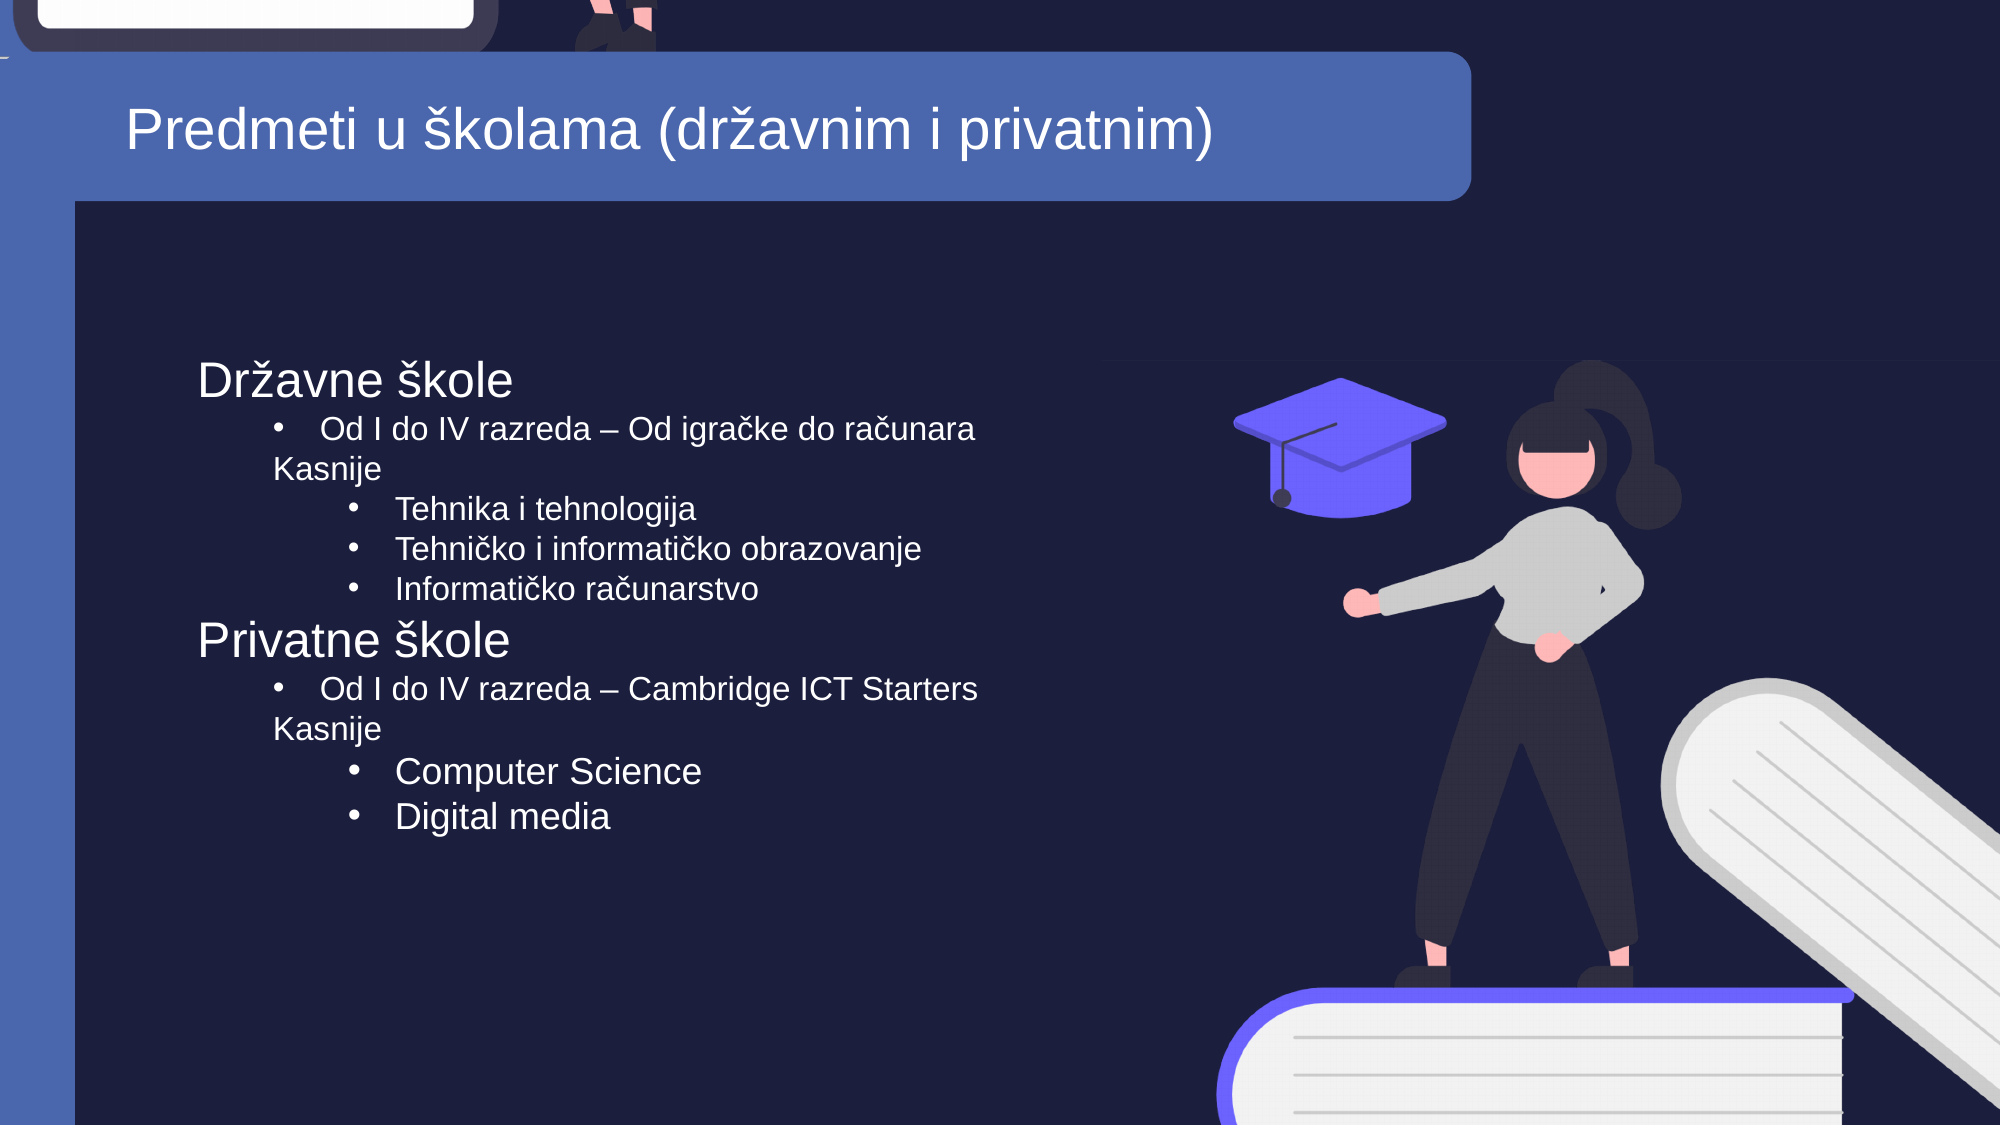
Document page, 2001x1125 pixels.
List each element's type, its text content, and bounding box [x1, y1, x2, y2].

picture [1100, 359, 2000, 1125]
text_box [0, 50, 1473, 203]
text_box Predmeti u školama (državnim i privatnim) [110, 83, 1361, 169]
text_box Državne škole Od I do IV razreda – Od igračke do računara Kasnije Tehnika i tehnologija Tehničko i informatičko obrazovanje Informatičko računarstvo Privatne škole Od I do IV razreda – Cambridge ICT Starters Kasnije Computer Science Digital media [183, 289, 1434, 845]
picture [0, 0, 713, 59]
